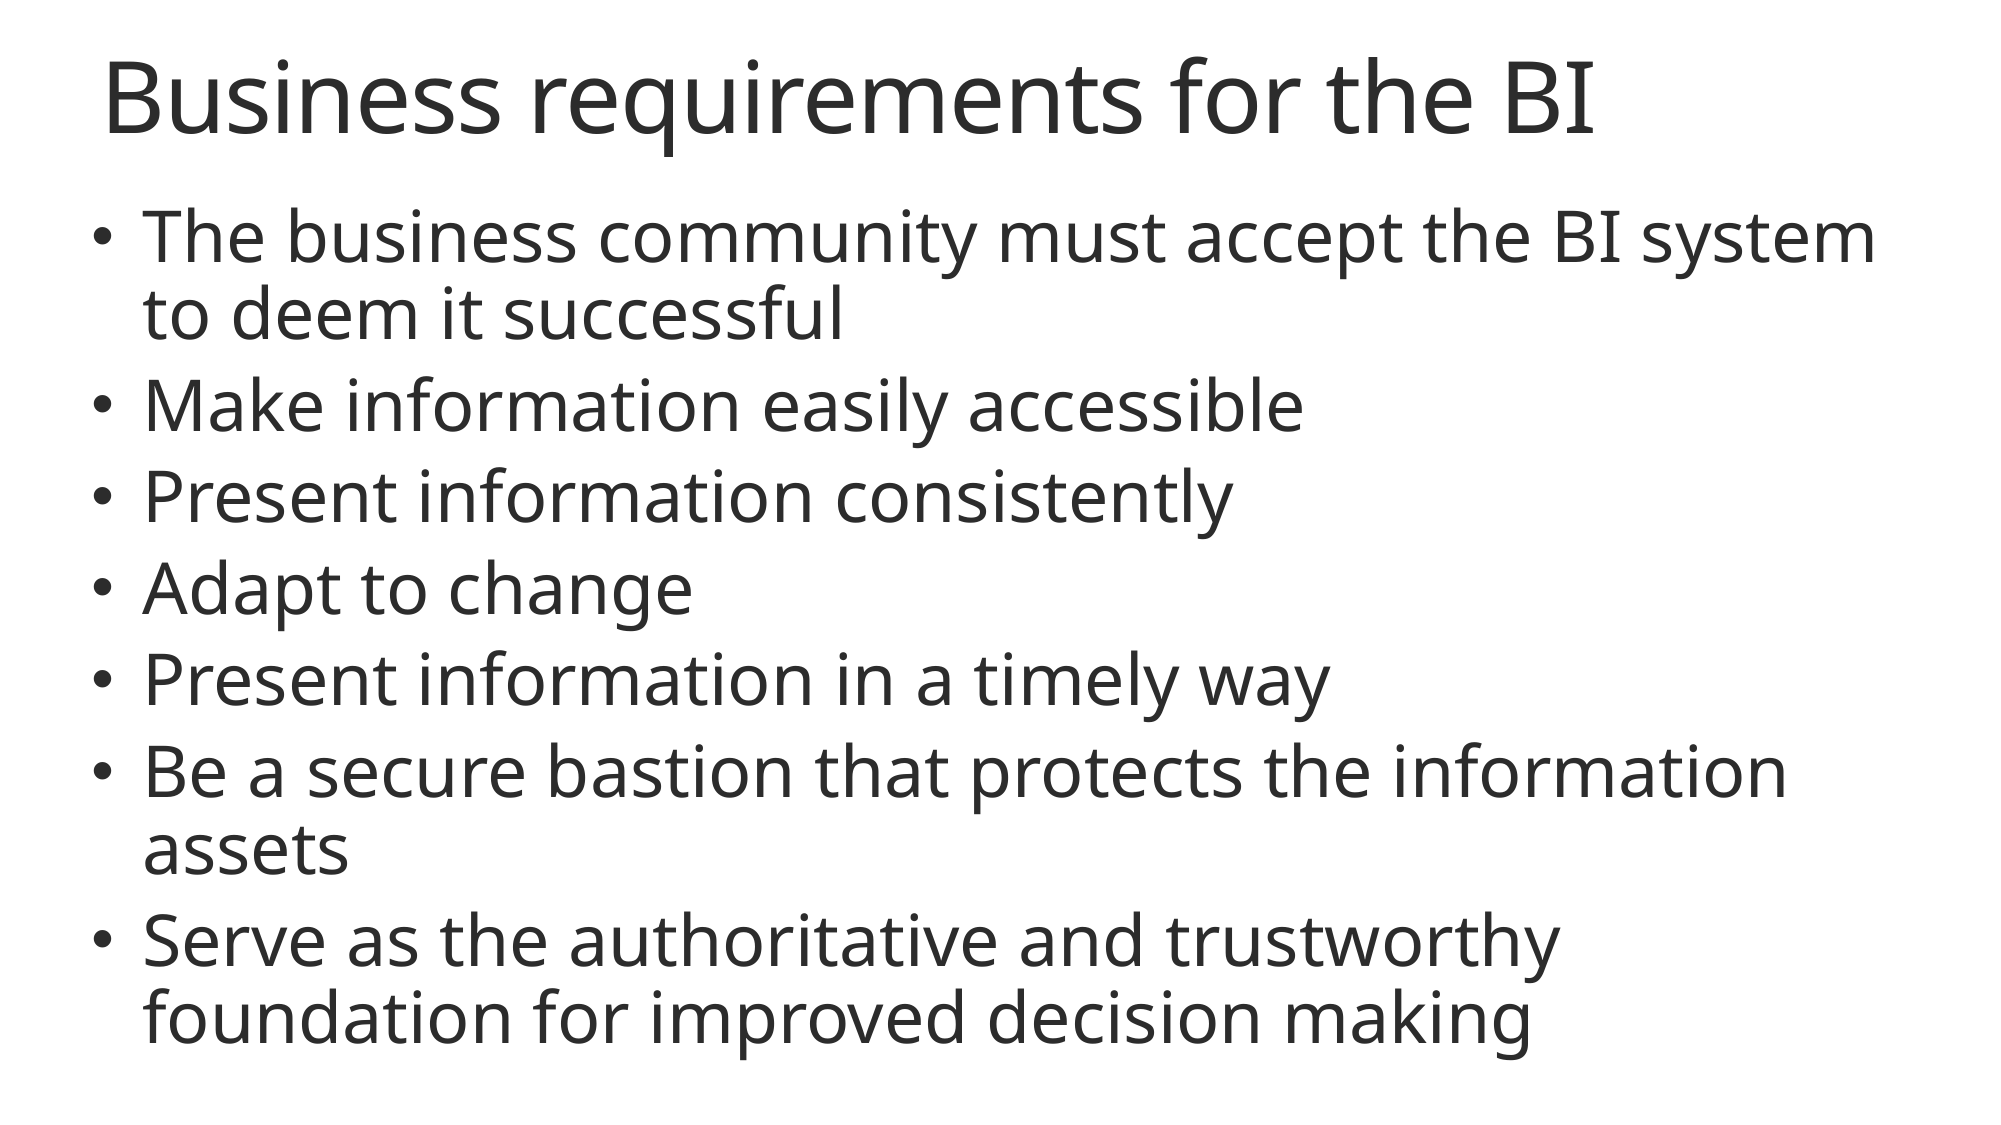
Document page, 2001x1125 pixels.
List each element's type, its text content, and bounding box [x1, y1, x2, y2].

text_box The business community must accept the BI system to deem it successful Make information easily accessible Present information consistently Adapt to change Present information in a timely way Be a secure bastion that protects the information assets Serve as the authoritative and trustworthy foundation for improved decision making [76, 193, 1913, 1069]
title Business requirements for the BI [76, 31, 1870, 193]
